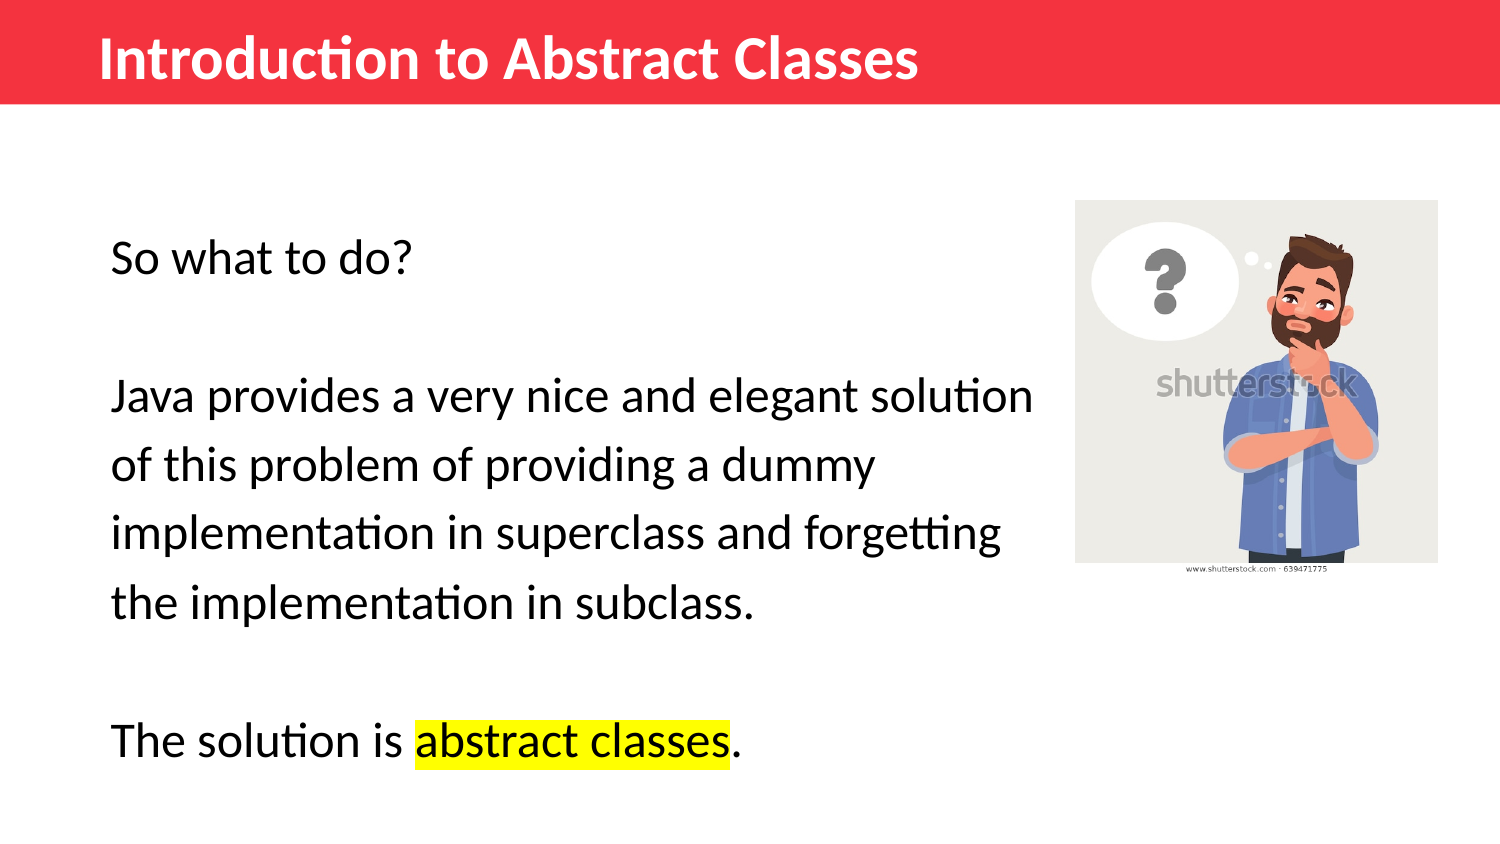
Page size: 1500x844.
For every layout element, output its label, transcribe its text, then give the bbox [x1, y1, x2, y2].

text_box [0, 0, 1500, 105]
text_box So what to do? Java provides a very nice and elegant solution of this problem of providing a dummy implementation in superclass and forgetting the implementation in subclass. The solution is abstract classes. [95, 200, 1411, 621]
text_box Introduction to Abstract Classes [83, 2, 1060, 138]
picture [1075, 199, 1438, 575]
